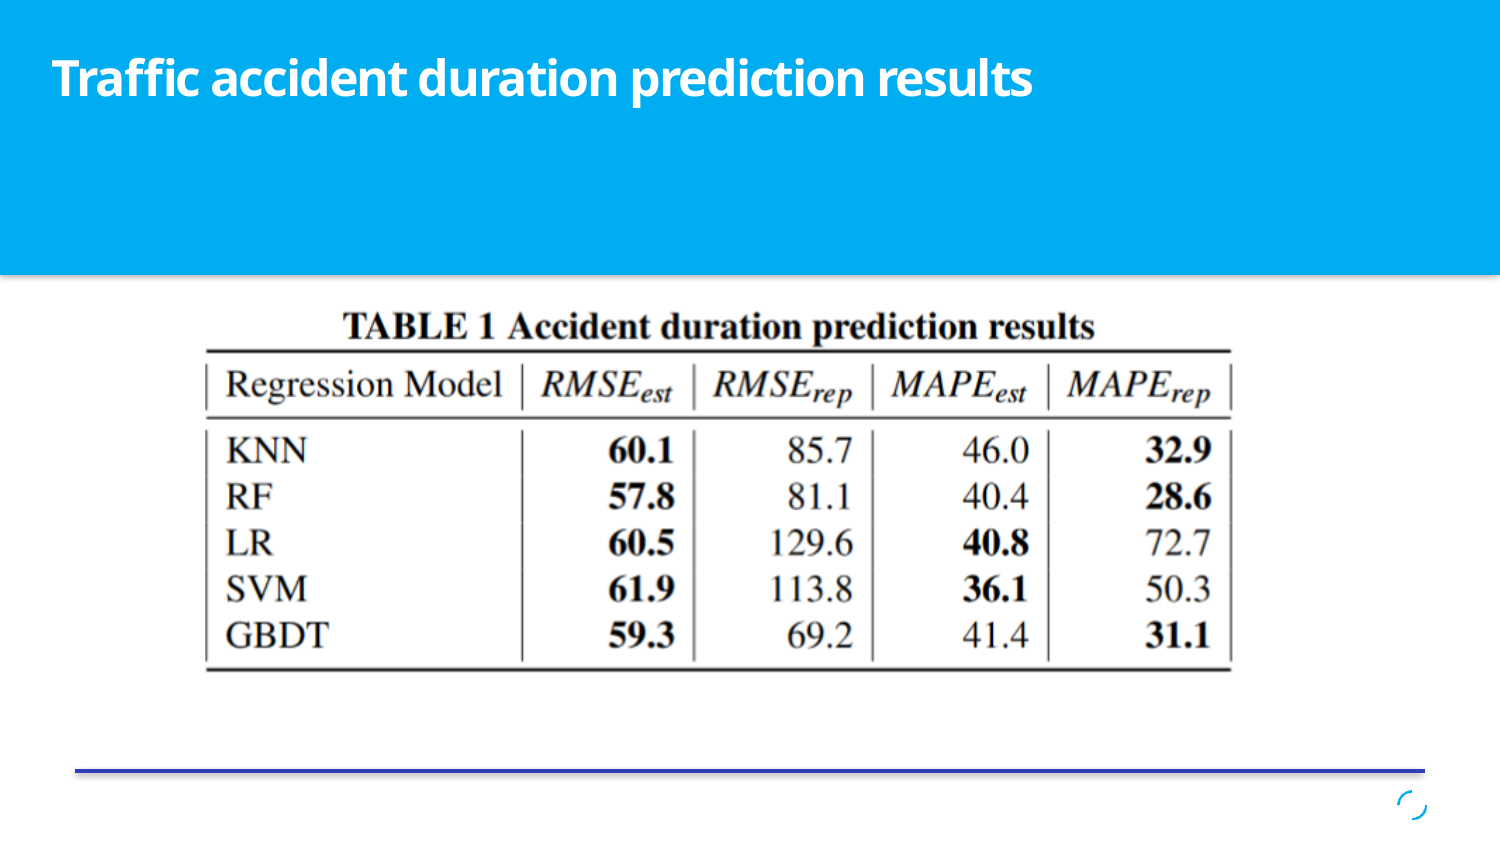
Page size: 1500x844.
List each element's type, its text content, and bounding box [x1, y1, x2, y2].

picture [190, 297, 1241, 678]
picture [633, 96, 640, 107]
picture [1419, 812, 1427, 820]
picture [1397, 790, 1407, 800]
picture [1397, 790, 1427, 820]
text_box Traffic accident duration prediction results [36, 38, 1308, 96]
